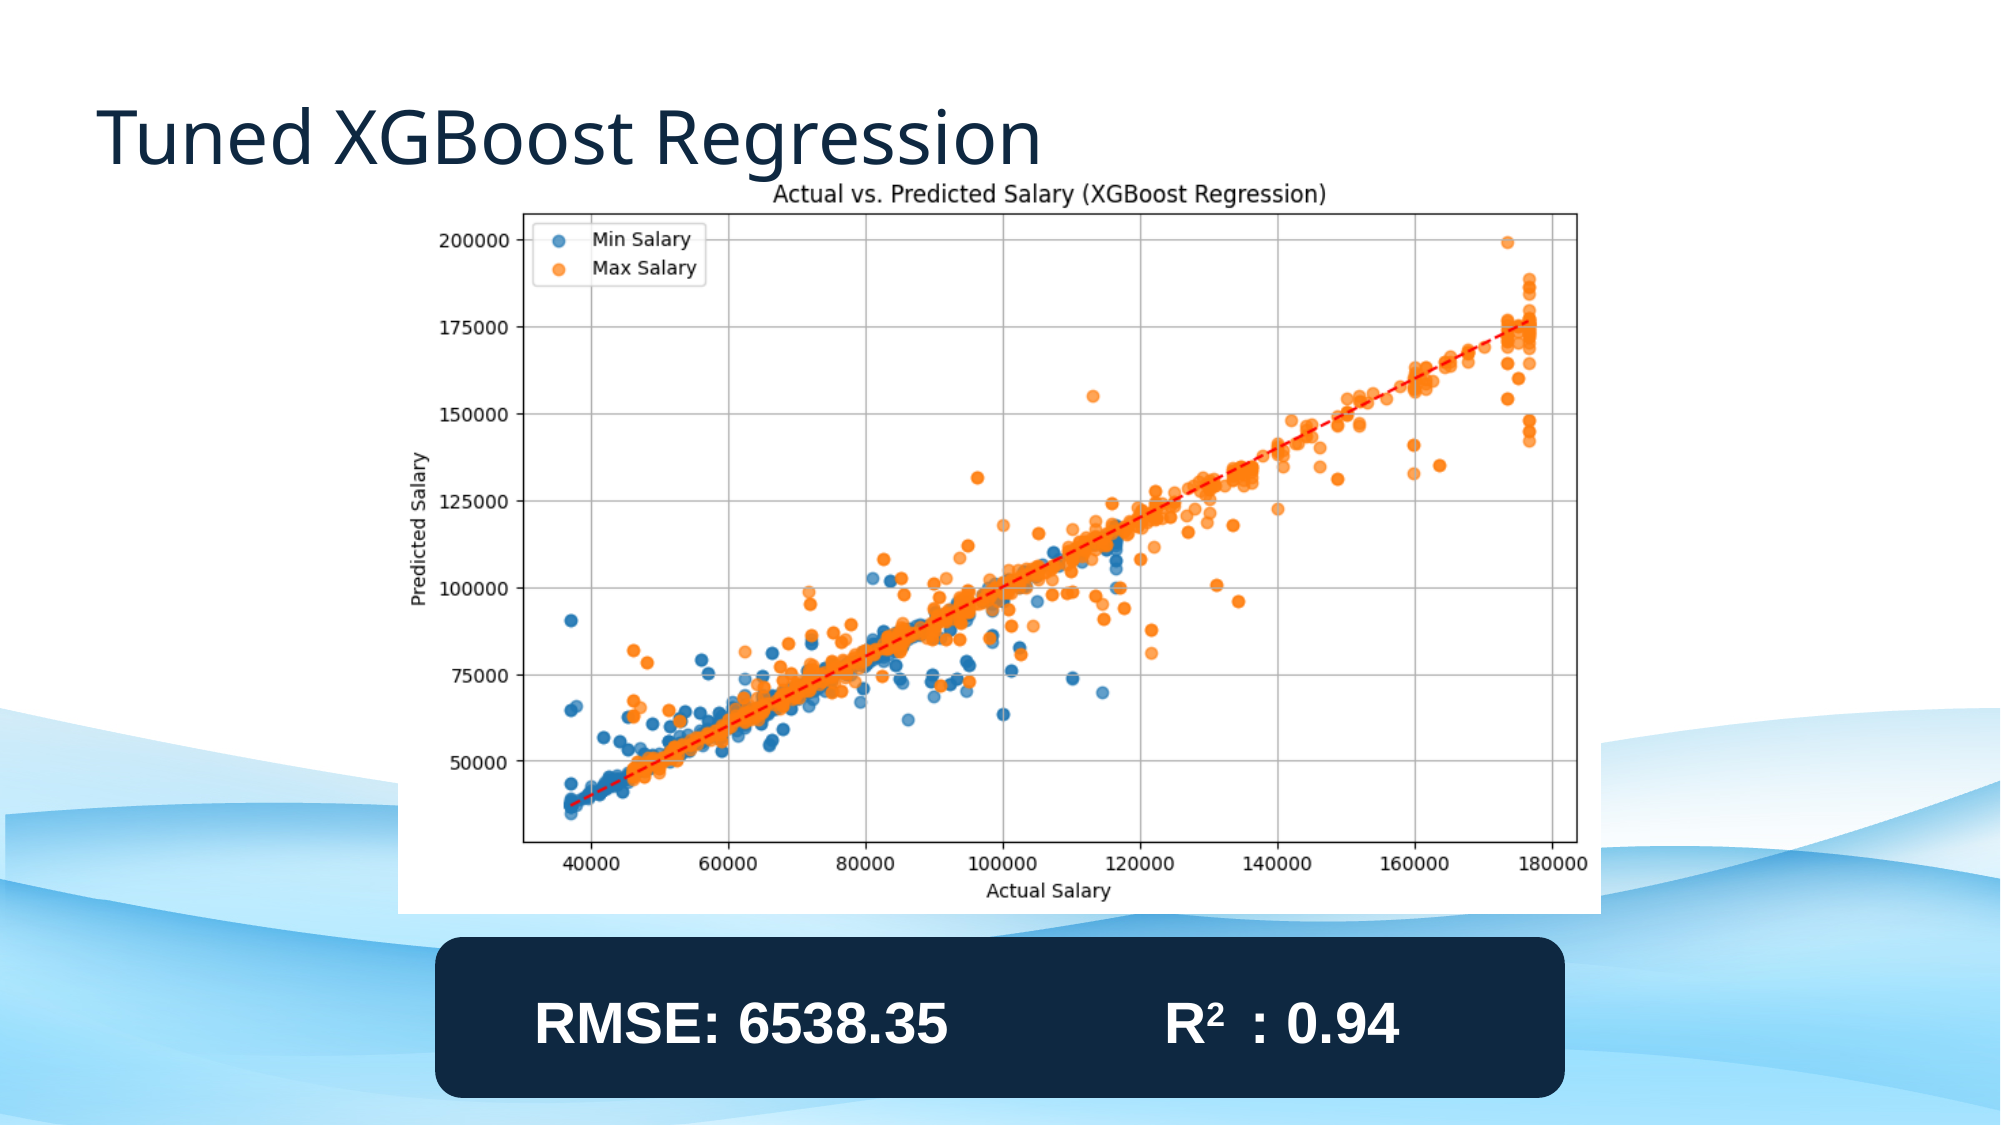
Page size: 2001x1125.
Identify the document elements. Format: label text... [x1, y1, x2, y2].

text_box [433, 935, 1567, 1100]
text_box RMSE: 6538.35 [435, 978, 999, 1063]
picture [0, 0, 2001, 1125]
text_box Tuned XGBoost Regression [81, 81, 1414, 187]
text_box R2 : 0.94 [999, 978, 1565, 1063]
